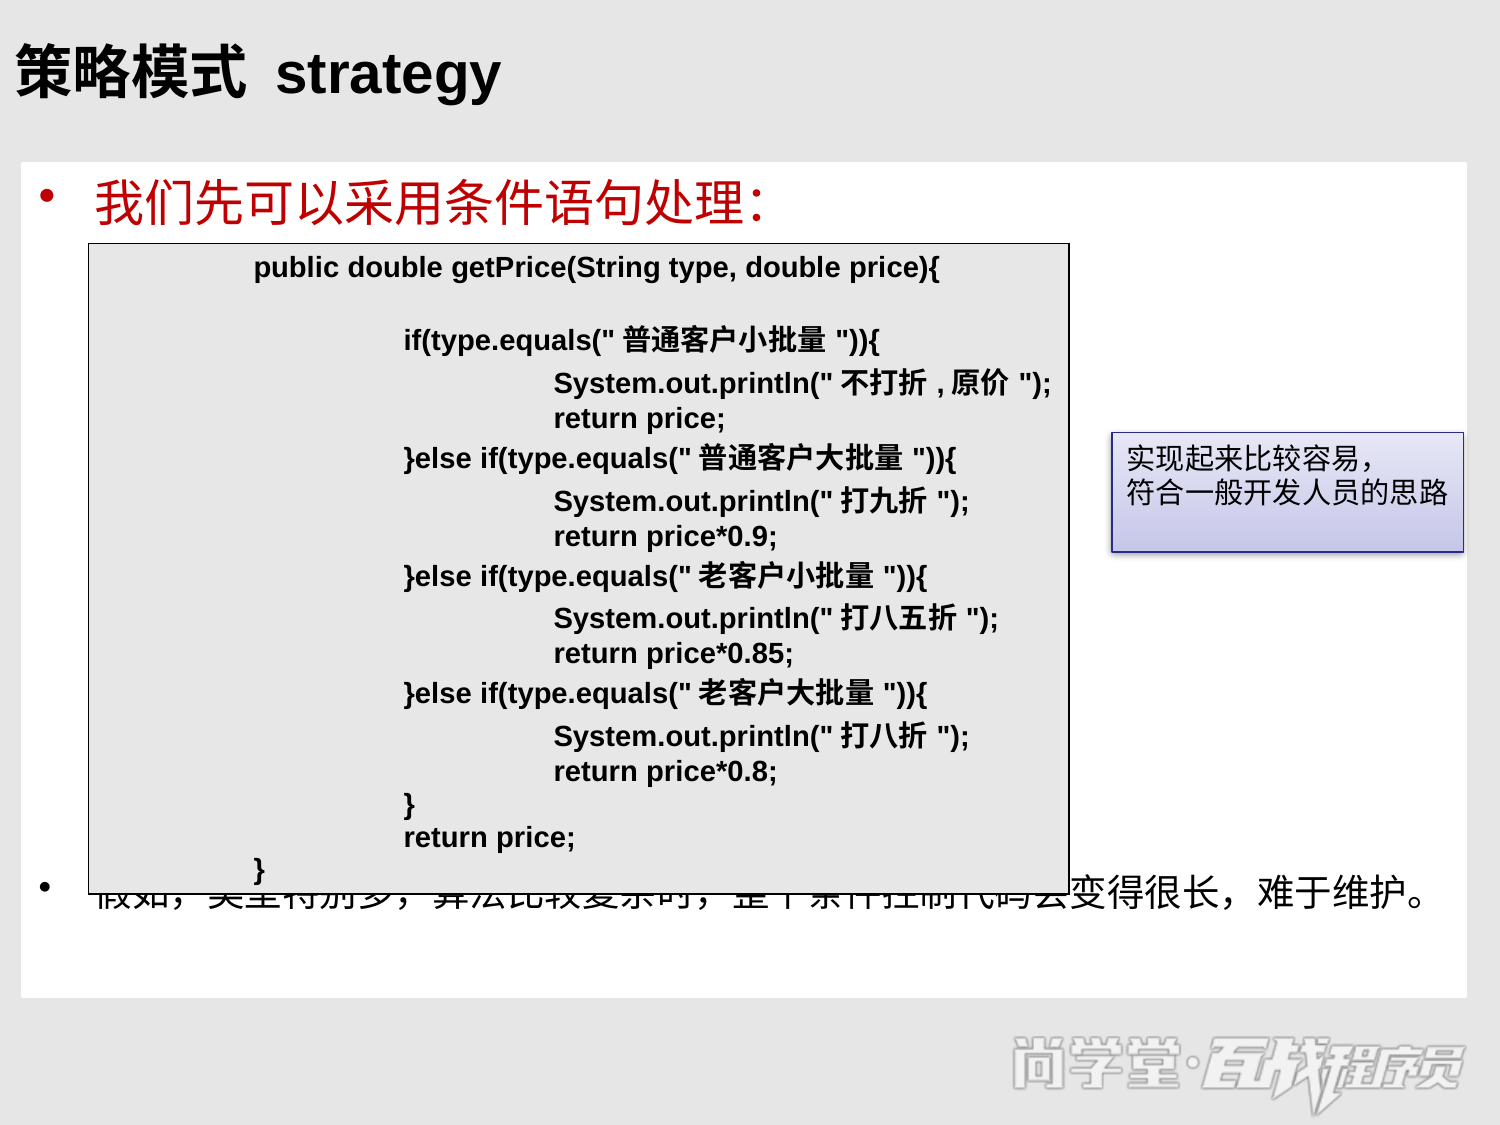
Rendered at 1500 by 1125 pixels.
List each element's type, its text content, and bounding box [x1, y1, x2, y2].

picture [1012, 1036, 1467, 1119]
text_box 实现起来比较容易， 符合一般开发人员的思路 [1111, 432, 1464, 553]
list 我们先可以采用条件语句处理： 假如，类型特别多，算法比较复杂时，整个条件控制代码会变得很长，难于维护。 [21, 162, 1467, 998]
table_header public double getPrice(String type, double price){ if(type.equals("普通客户小批量")){ System.out.println("不打折,原价"); return price; }else if(type.equals("普通客户大批量")){ System.out.println("打九折"); return price*0.9; }else if(type.equals("老客户小批量")){ System.out.println("打八五折"); return price*0.85; }else if(type.equals("老客户大批量")){ System.out.println("打八折"); return price*0.8; } return price; } [89, 244, 1068, 893]
title 策略模式 strategy [0, 0, 1164, 141]
